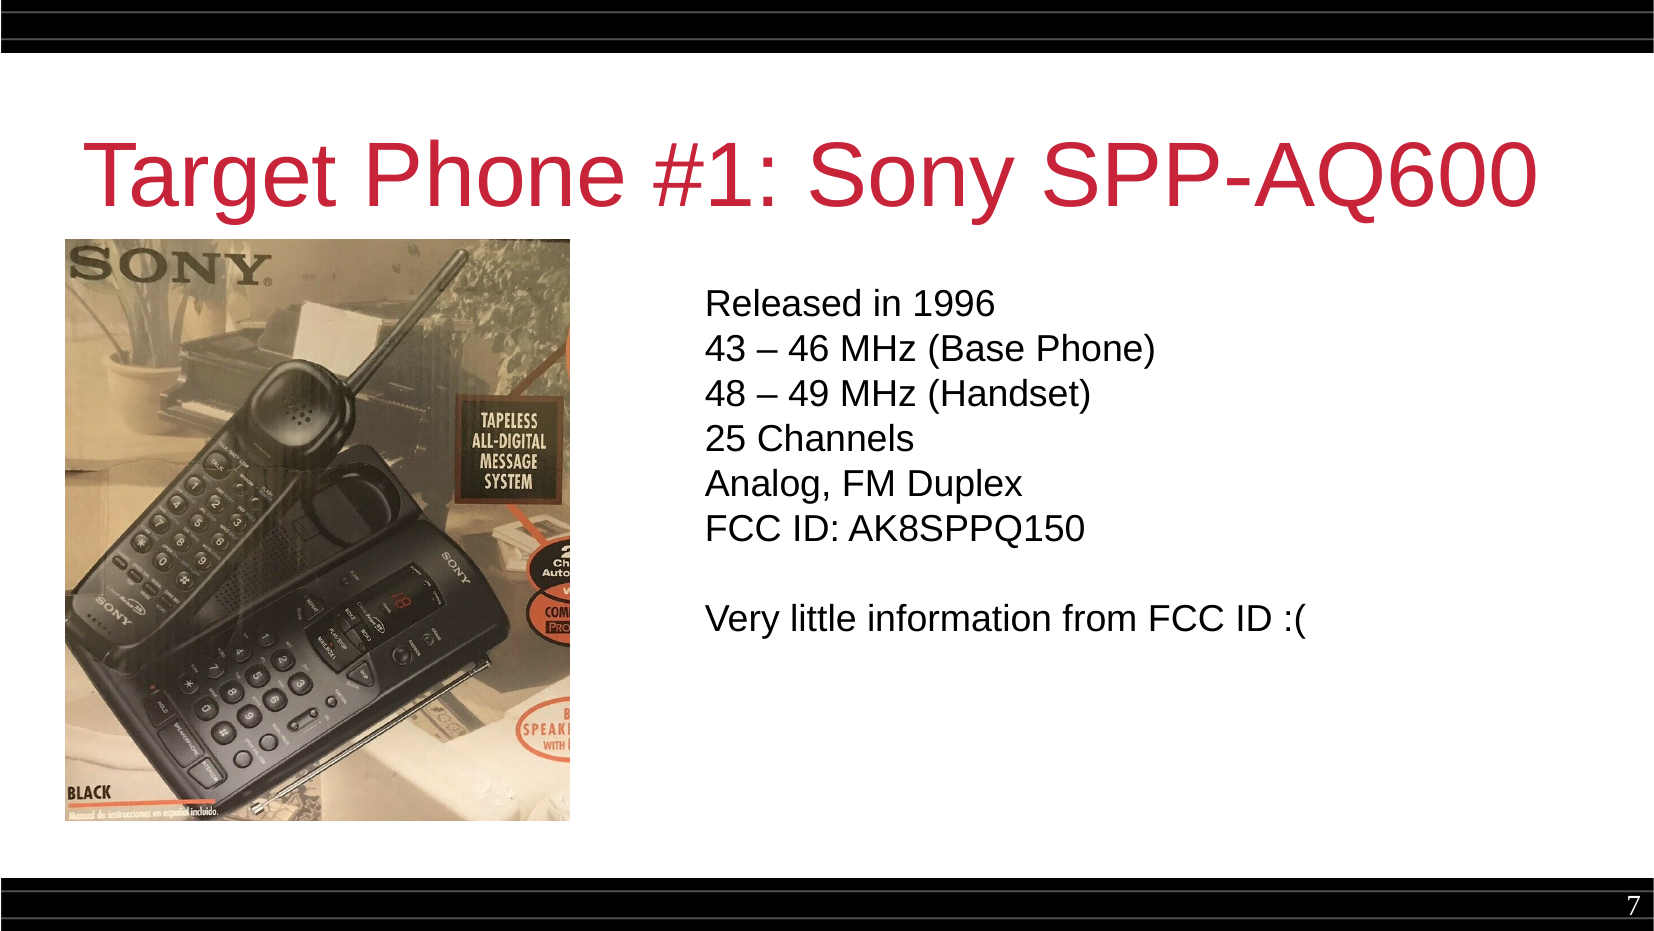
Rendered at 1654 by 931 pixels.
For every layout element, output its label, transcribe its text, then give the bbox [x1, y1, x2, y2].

text_box Target Phone #1: Sony SPP-AQ600 [82, 92, 1571, 248]
text_box Released in 1996 43 – 46 MHz (Base Phone) 48 – 49 MHz (Handset) 25 Channels Analog, FM Duplex FCC ID: AK8SPPQ150 Very little information from FCC ID :( [689, 271, 1571, 538]
picture [1, 878, 1654, 931]
text_box [82, 271, 1571, 850]
picture [65, 239, 570, 821]
picture [1, 0, 1654, 53]
